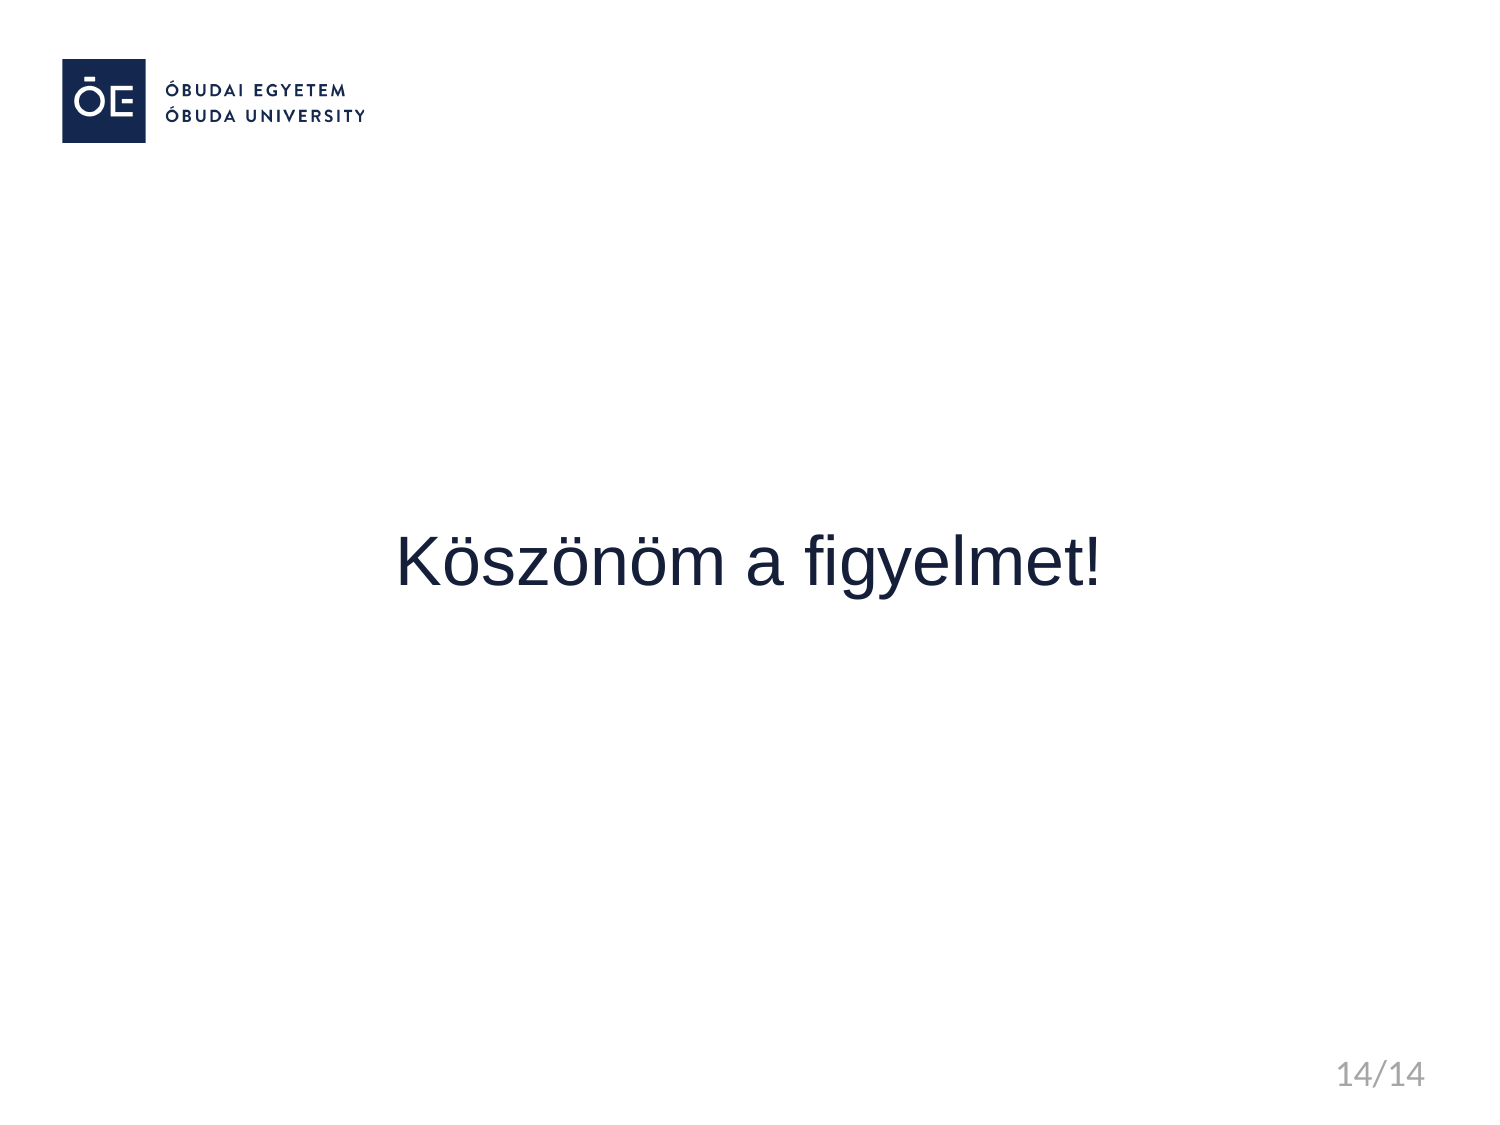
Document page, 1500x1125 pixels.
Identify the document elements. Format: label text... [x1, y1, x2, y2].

text_box 14/14 [1102, 1041, 1440, 1102]
title Köszönöm a figyelmet! [103, 516, 1397, 609]
